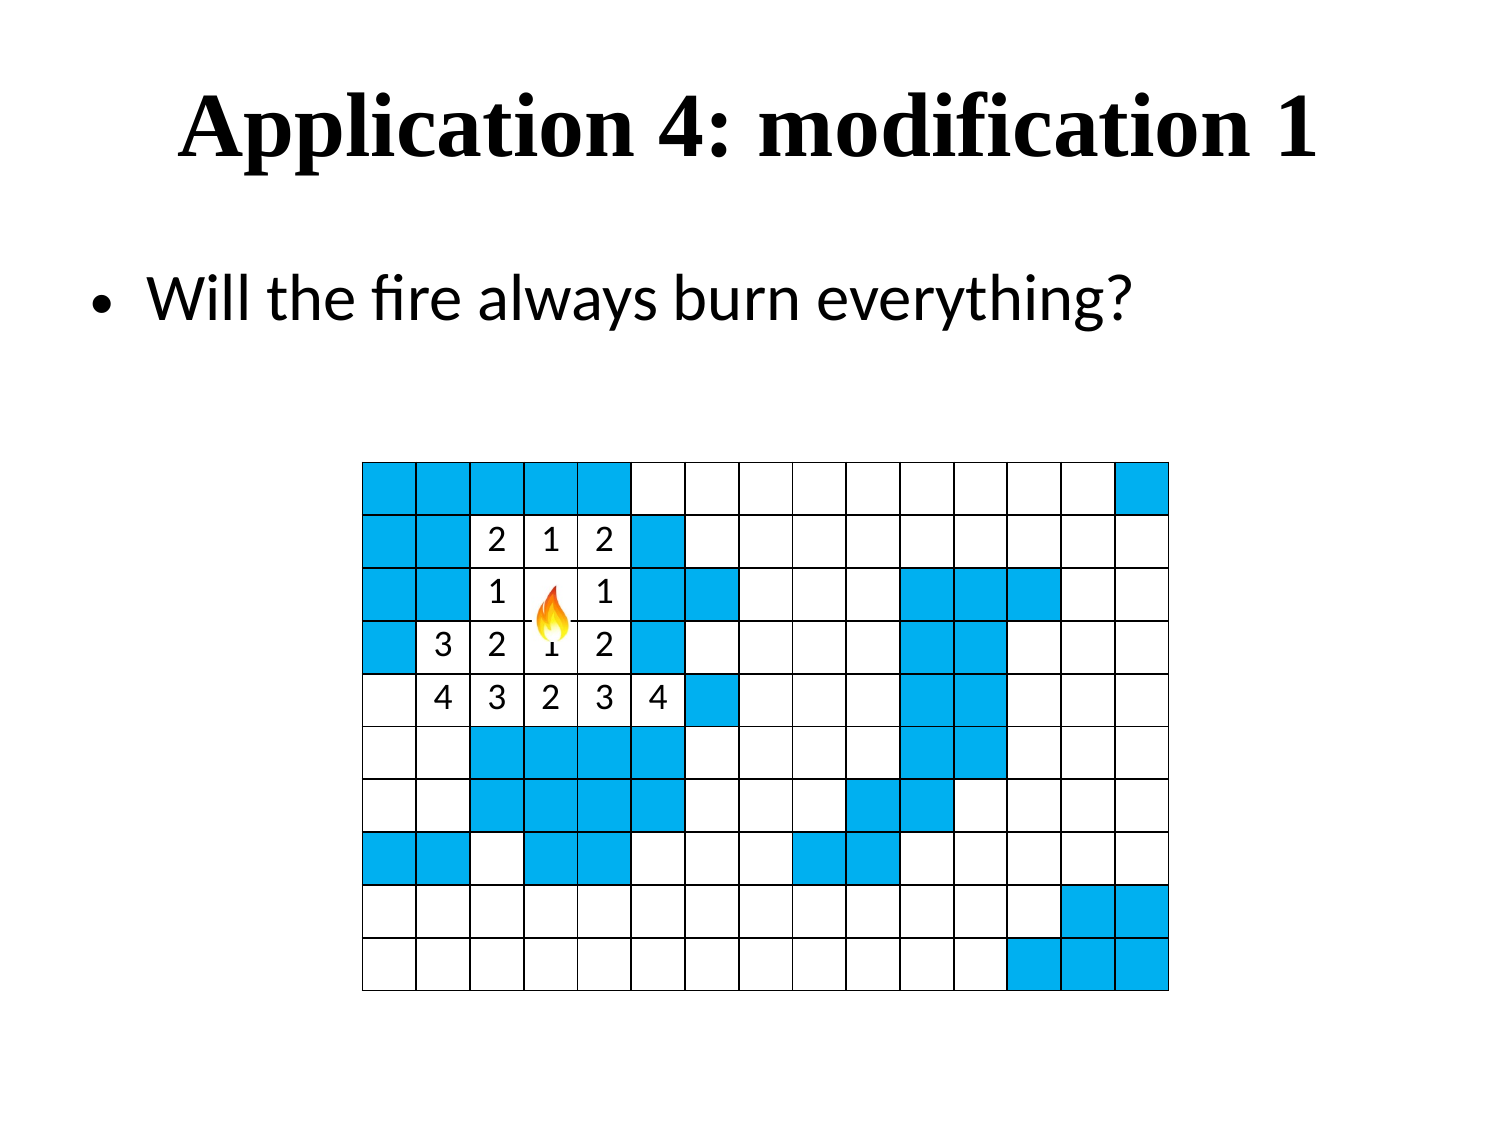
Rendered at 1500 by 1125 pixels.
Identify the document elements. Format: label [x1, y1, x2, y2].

picture [531, 583, 571, 642]
title [24, 26, 1475, 214]
text_box [74, 262, 1425, 1005]
